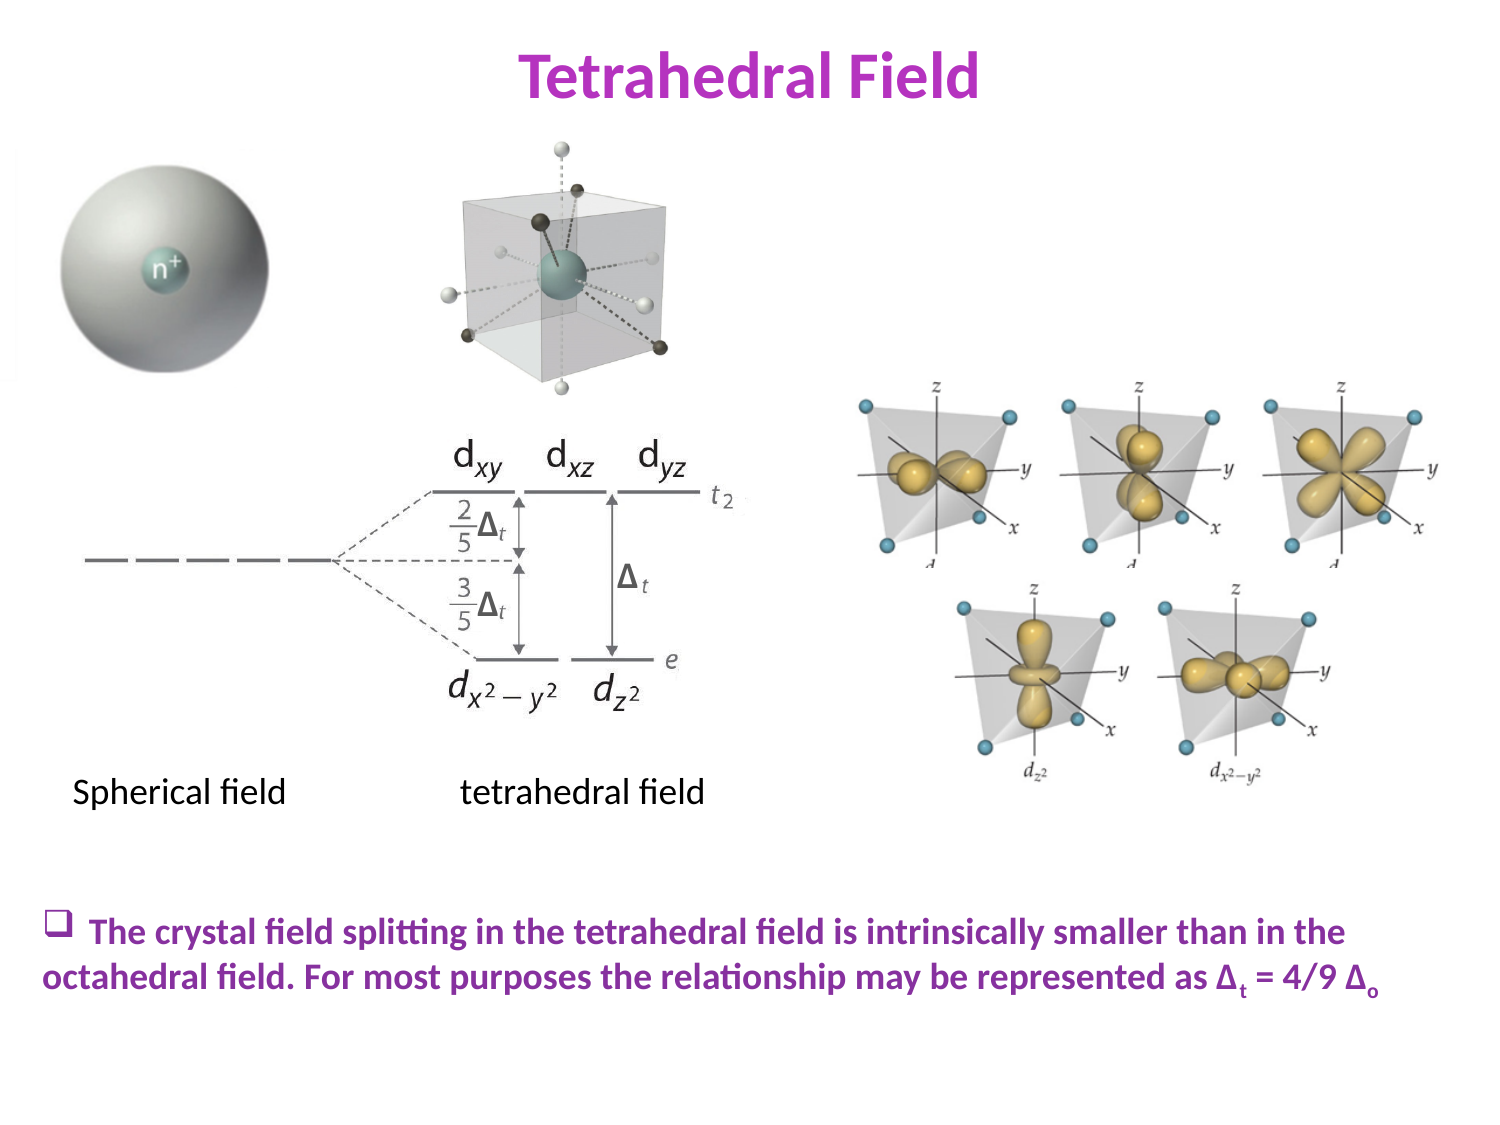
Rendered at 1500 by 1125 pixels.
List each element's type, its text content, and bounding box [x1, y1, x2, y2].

text_box Tetrahedral Field [503, 24, 997, 120]
picture [848, 374, 1446, 788]
text_box tetrahedral field [445, 763, 721, 820]
text_box Spherical field [57, 759, 302, 820]
text_box The crystal field splitting in the tetrahedral field is intrinsically smaller than in the octahedral field. For most purposes the relationship may be represented as Δt = 4/9 Δo [27, 899, 1403, 1011]
picture [0, 137, 754, 755]
